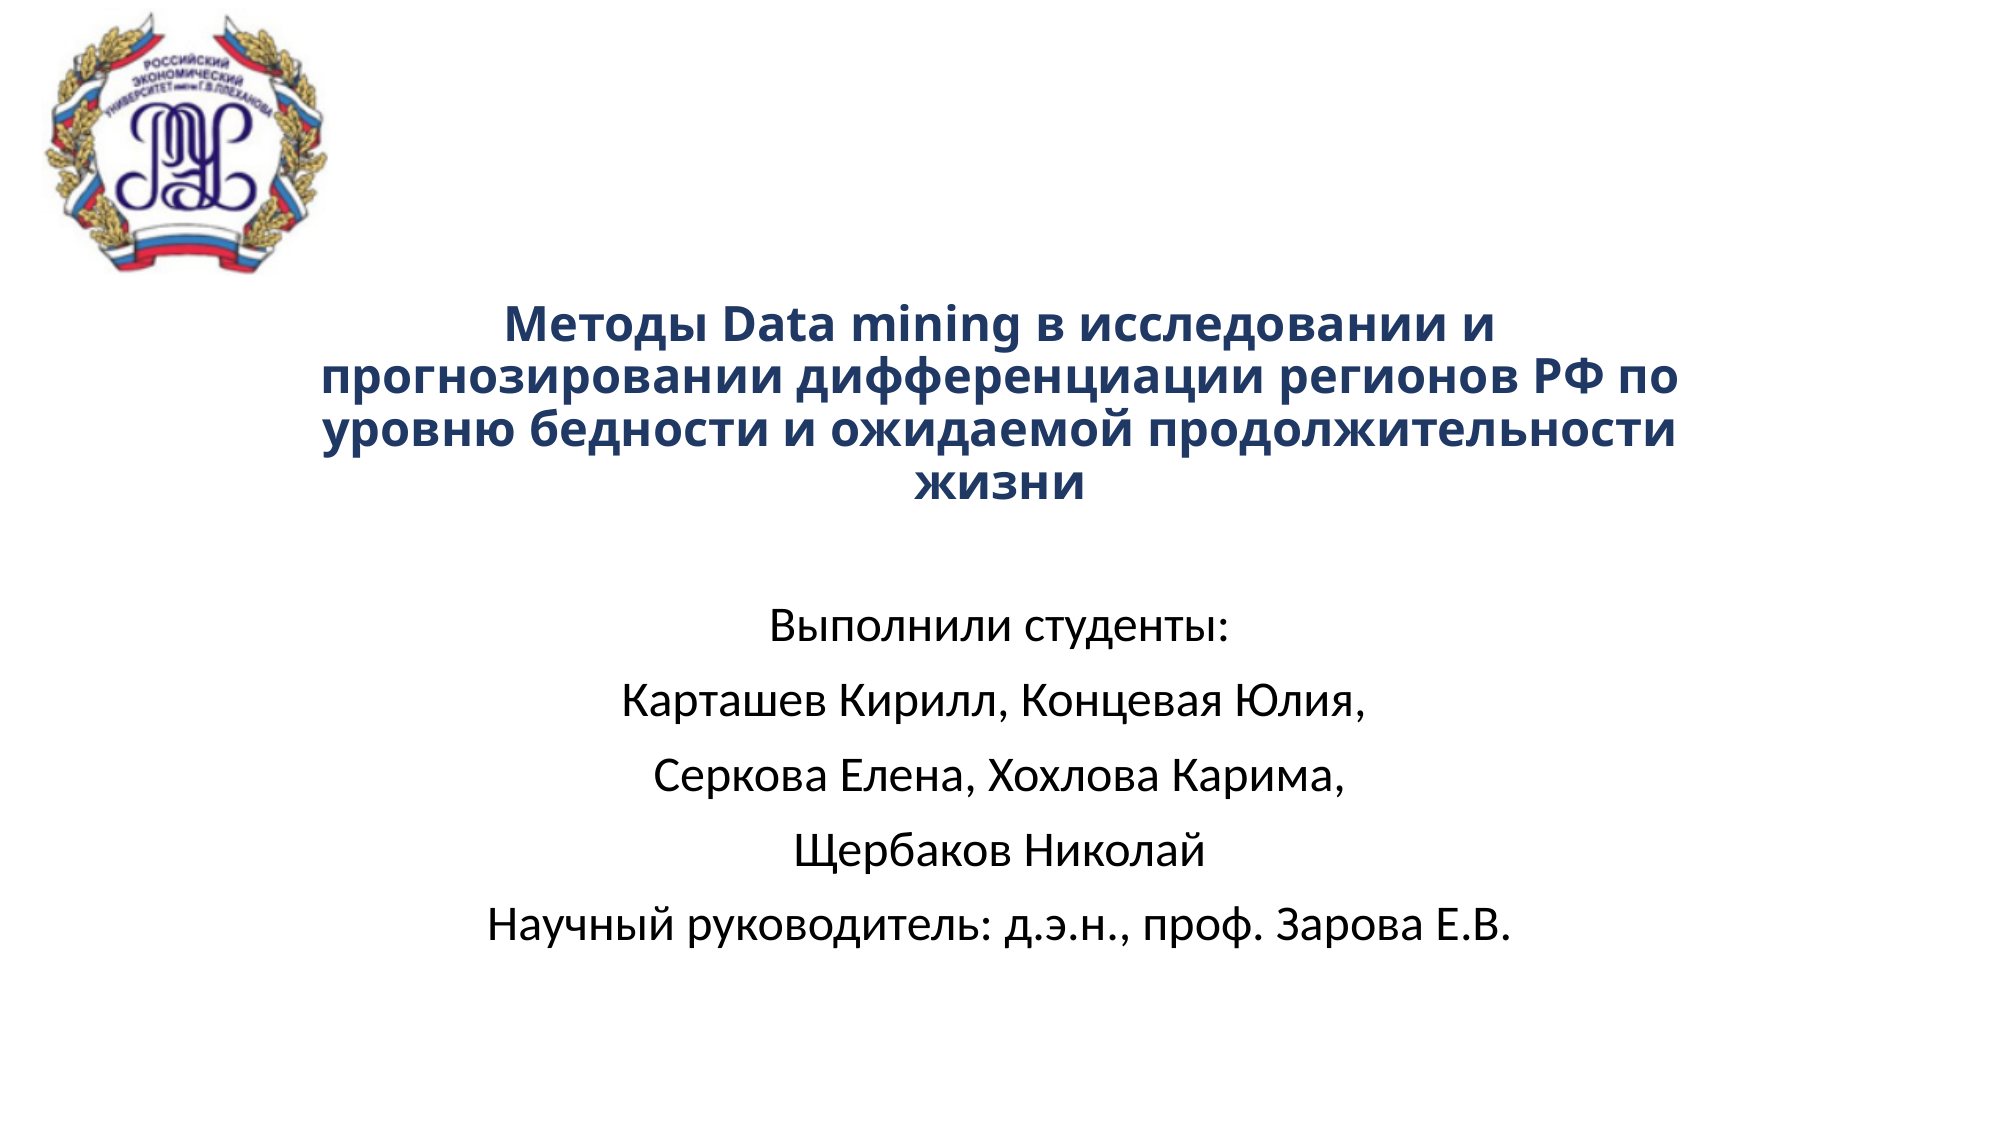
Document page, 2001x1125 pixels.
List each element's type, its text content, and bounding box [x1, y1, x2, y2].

subtitle Выполнили студенты: Карташев Кирилл, Концевая Юлия, Серкова Елена, Хохлова Карима, Щербаков Николай Научный руководитель: д.э.н., проф. Зарова Е.В. [249, 590, 1750, 1026]
picture [36, 4, 350, 289]
title Методы Data mining в исследовании и прогнозировании дифференциации регионов РФ по уровню бедности и ожидаемой продолжительности жизни [249, 184, 1750, 576]
